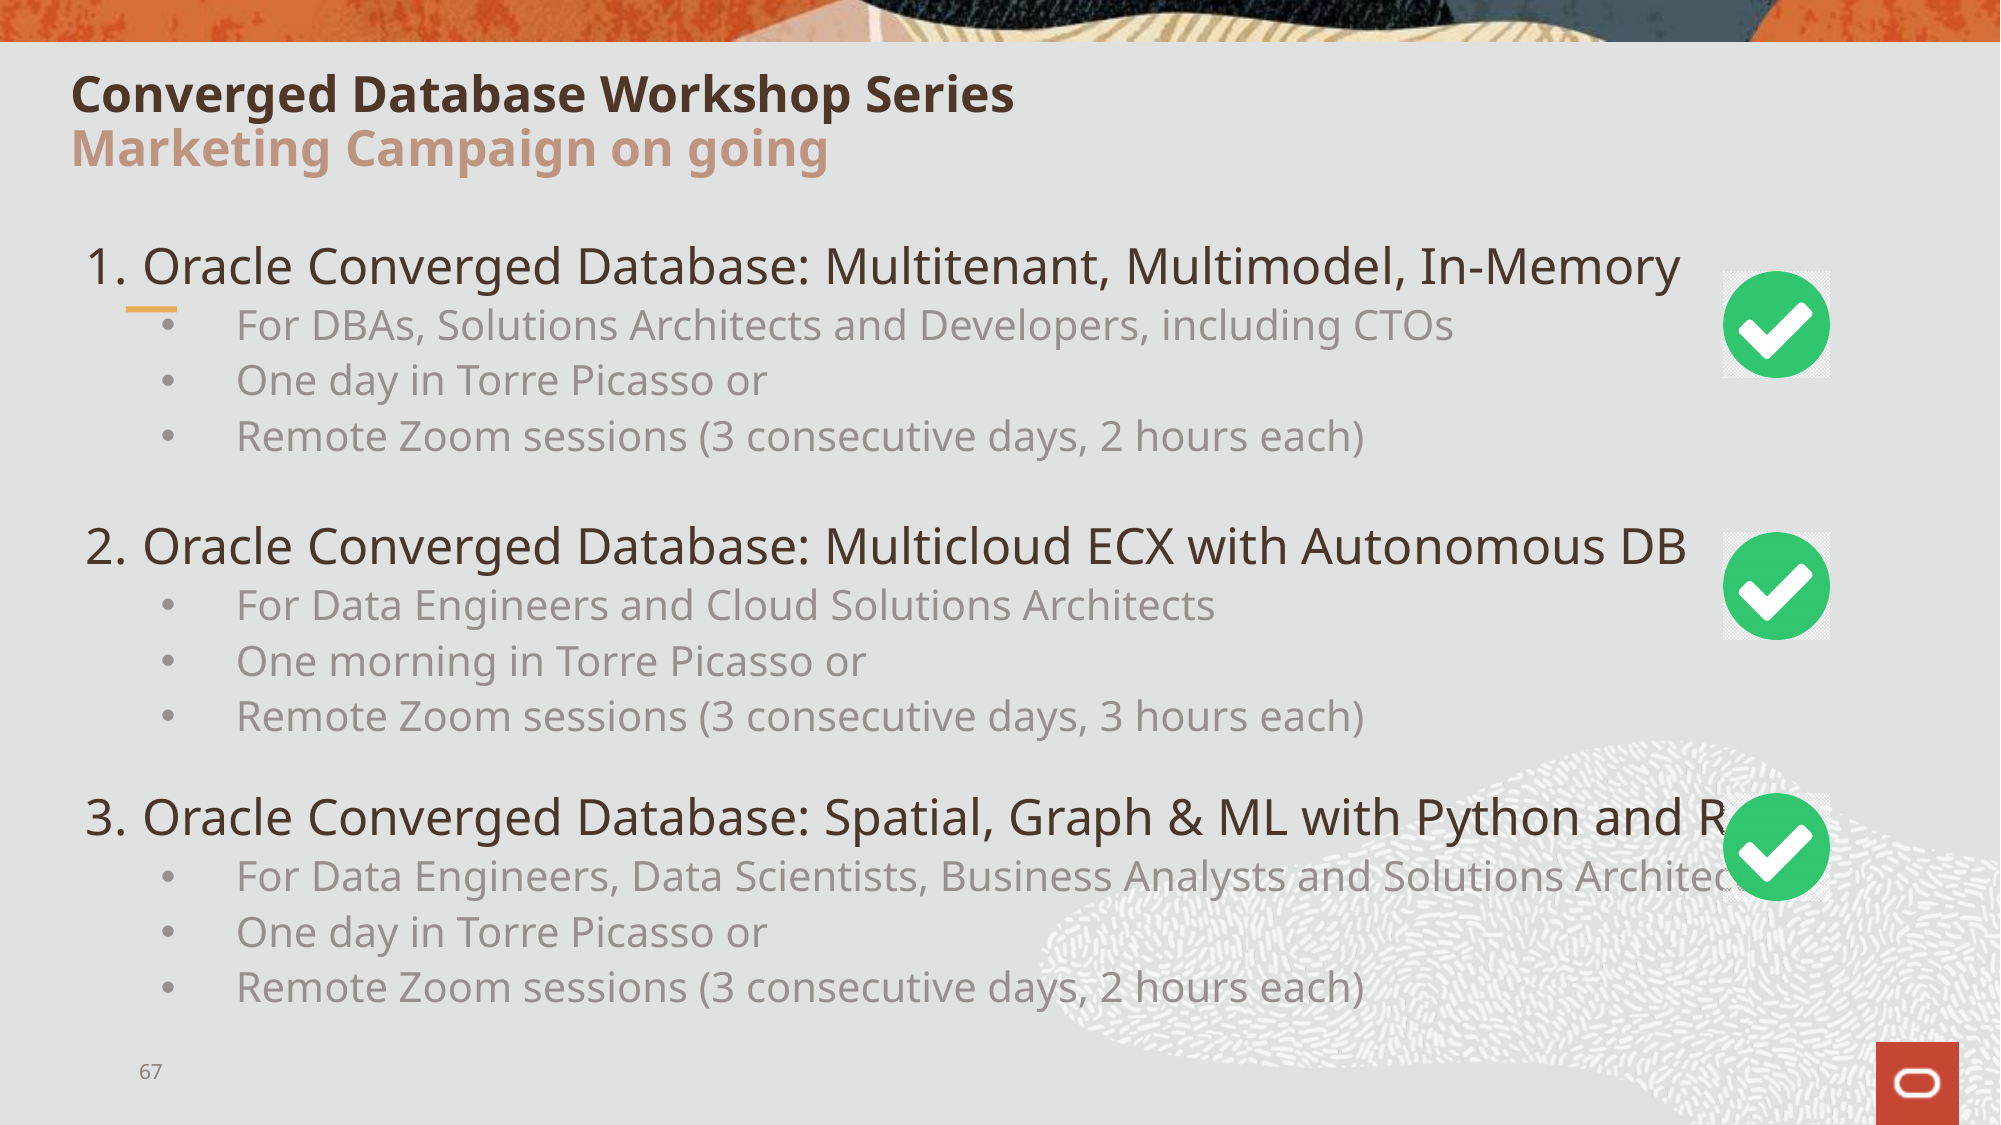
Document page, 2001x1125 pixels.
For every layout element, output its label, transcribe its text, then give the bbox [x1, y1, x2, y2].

list Oracle Converged Database: Multitenant, Multimodel, In-Memory For DBAs, Solutions Architects and Developers, including CTOs One day in Torre Picasso or Remote Zoom sessions (3 consecutive days, 2 hours each) Oracle Converged Database: Multicloud ECX with Autonomous DB For Data Engineers and Cloud Solutions Architects One morning in Torre Picasso or Remote Zoom sessions (3 consecutive days, 3 hours each) Oracle Converged Database: Spatial, Graph & ML with Python and R For Data Engineers, Data Scientists, Business Analysts and Solutions Architects One day in Torre Picasso or Remote Zoom sessions (3 consecutive days, 2 hours each) [85, 226, 1874, 1032]
picture [1723, 532, 1830, 640]
picture [0, 0, 2000, 42]
picture [1723, 271, 1830, 378]
title Converged Database Workshop Series Marketing Campaign on going [70, 78, 1874, 185]
picture [1039, 739, 2000, 1125]
picture [1723, 793, 1830, 901]
slide_number 67 [124, 1042, 188, 1103]
